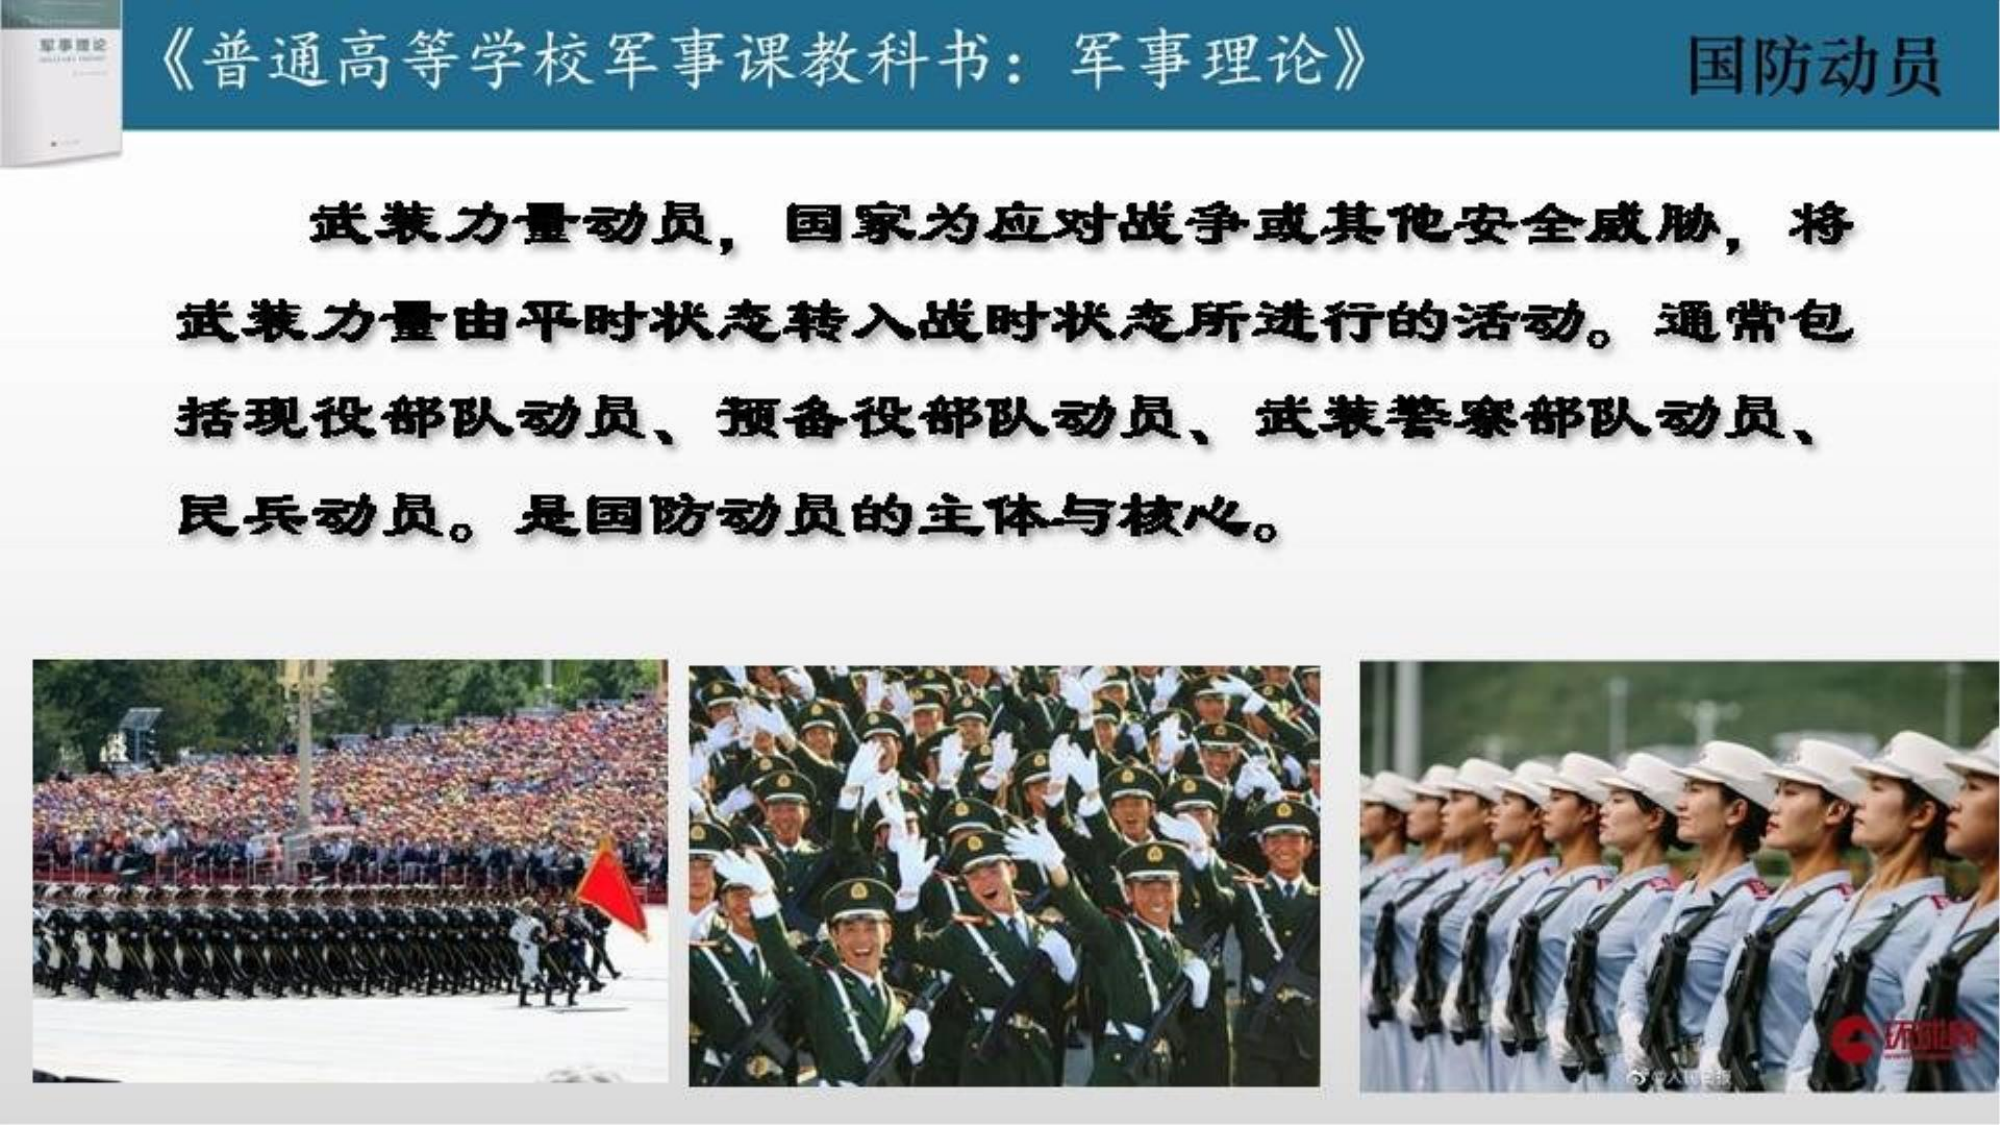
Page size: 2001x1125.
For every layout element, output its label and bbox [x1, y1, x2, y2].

text_box [0, 0, 2000, 1125]
